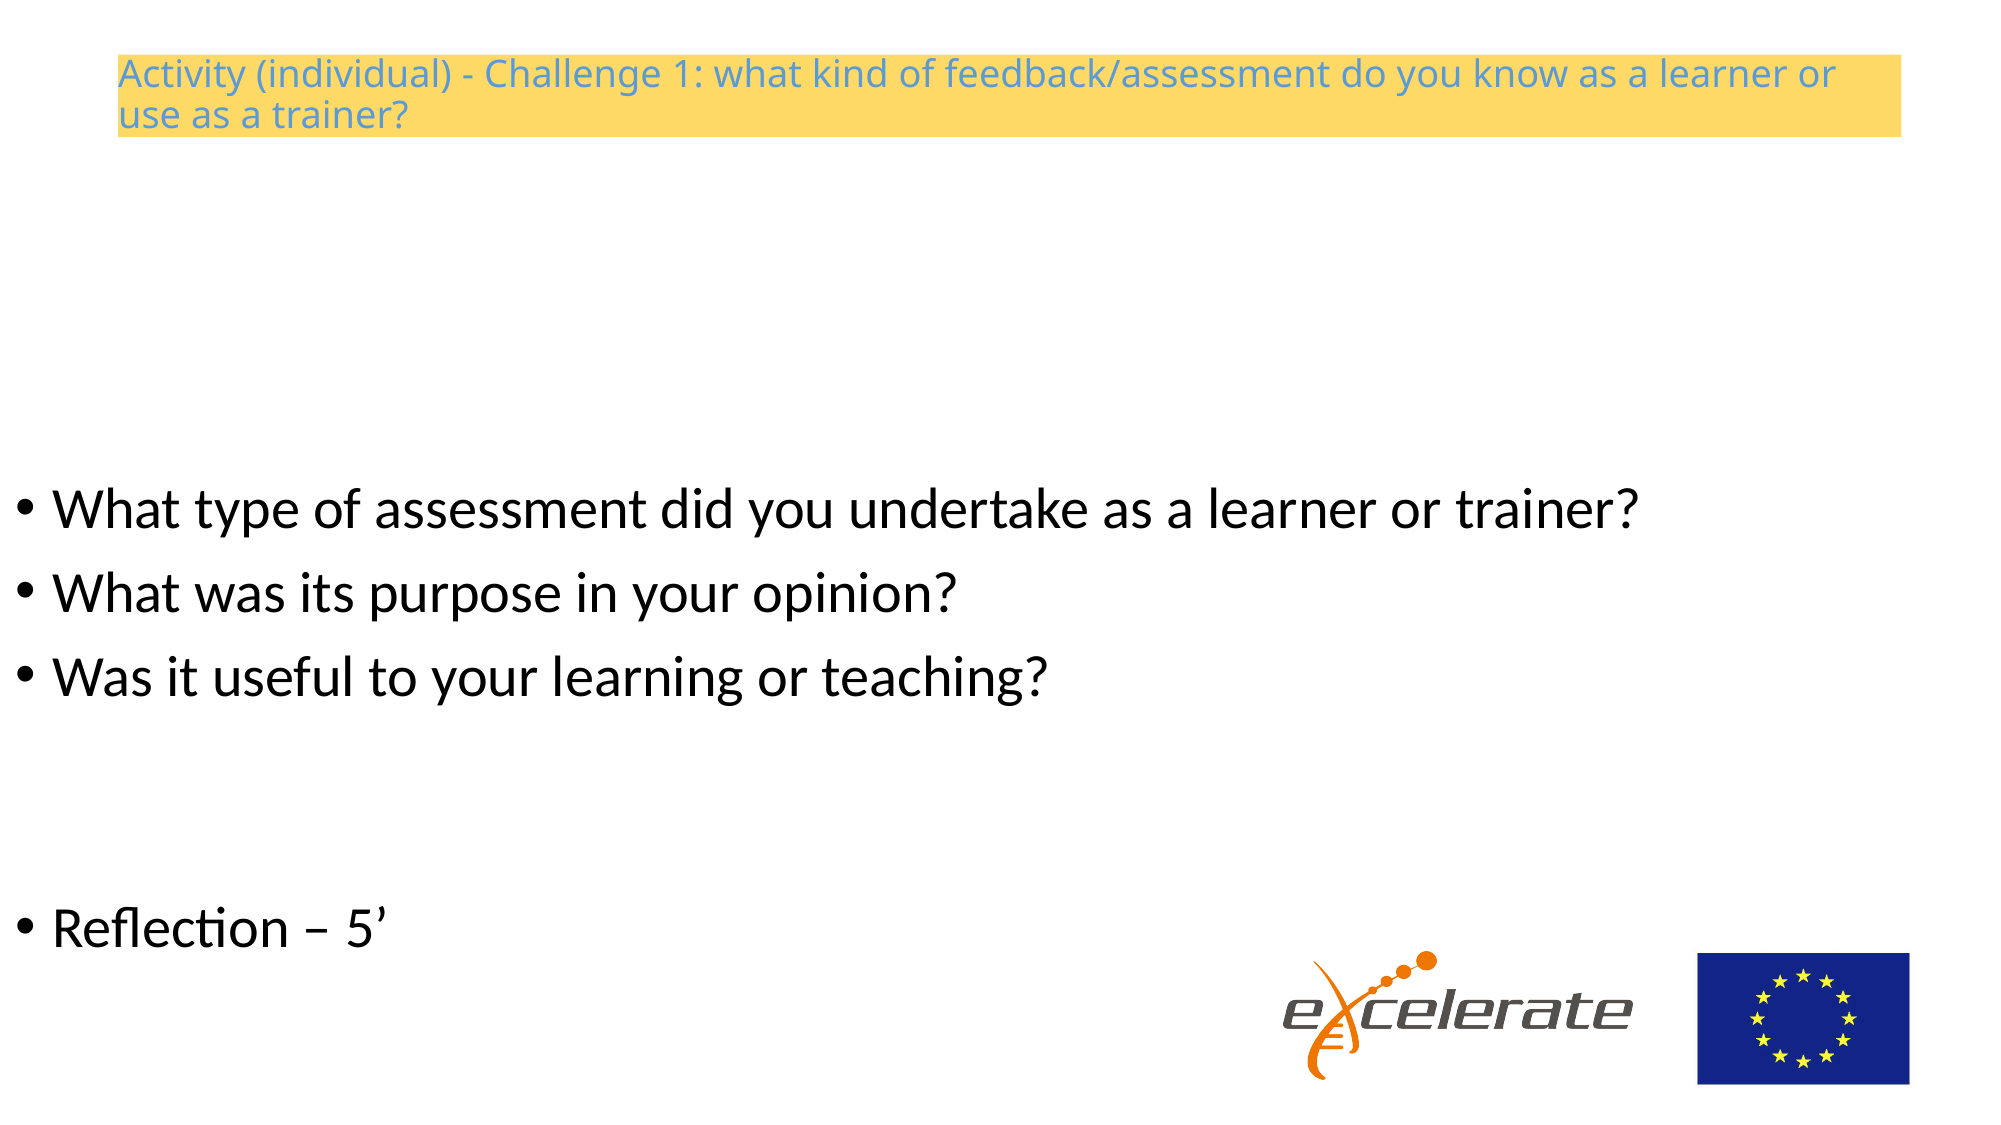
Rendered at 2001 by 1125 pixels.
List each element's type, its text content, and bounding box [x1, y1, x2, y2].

title Activity (individual) - Challenge 1: what kind of feedback/assessment do you know as a learner or use as a trainer? [118, 54, 1902, 138]
picture [1693, 949, 1913, 1088]
list What type of assessment did you undertake as a learner or trainer? What was its purpose in your opinion? Was it useful to your learning or teaching? Reflection – 5’ [0, 470, 1725, 1014]
picture [1283, 1014, 1633, 1080]
